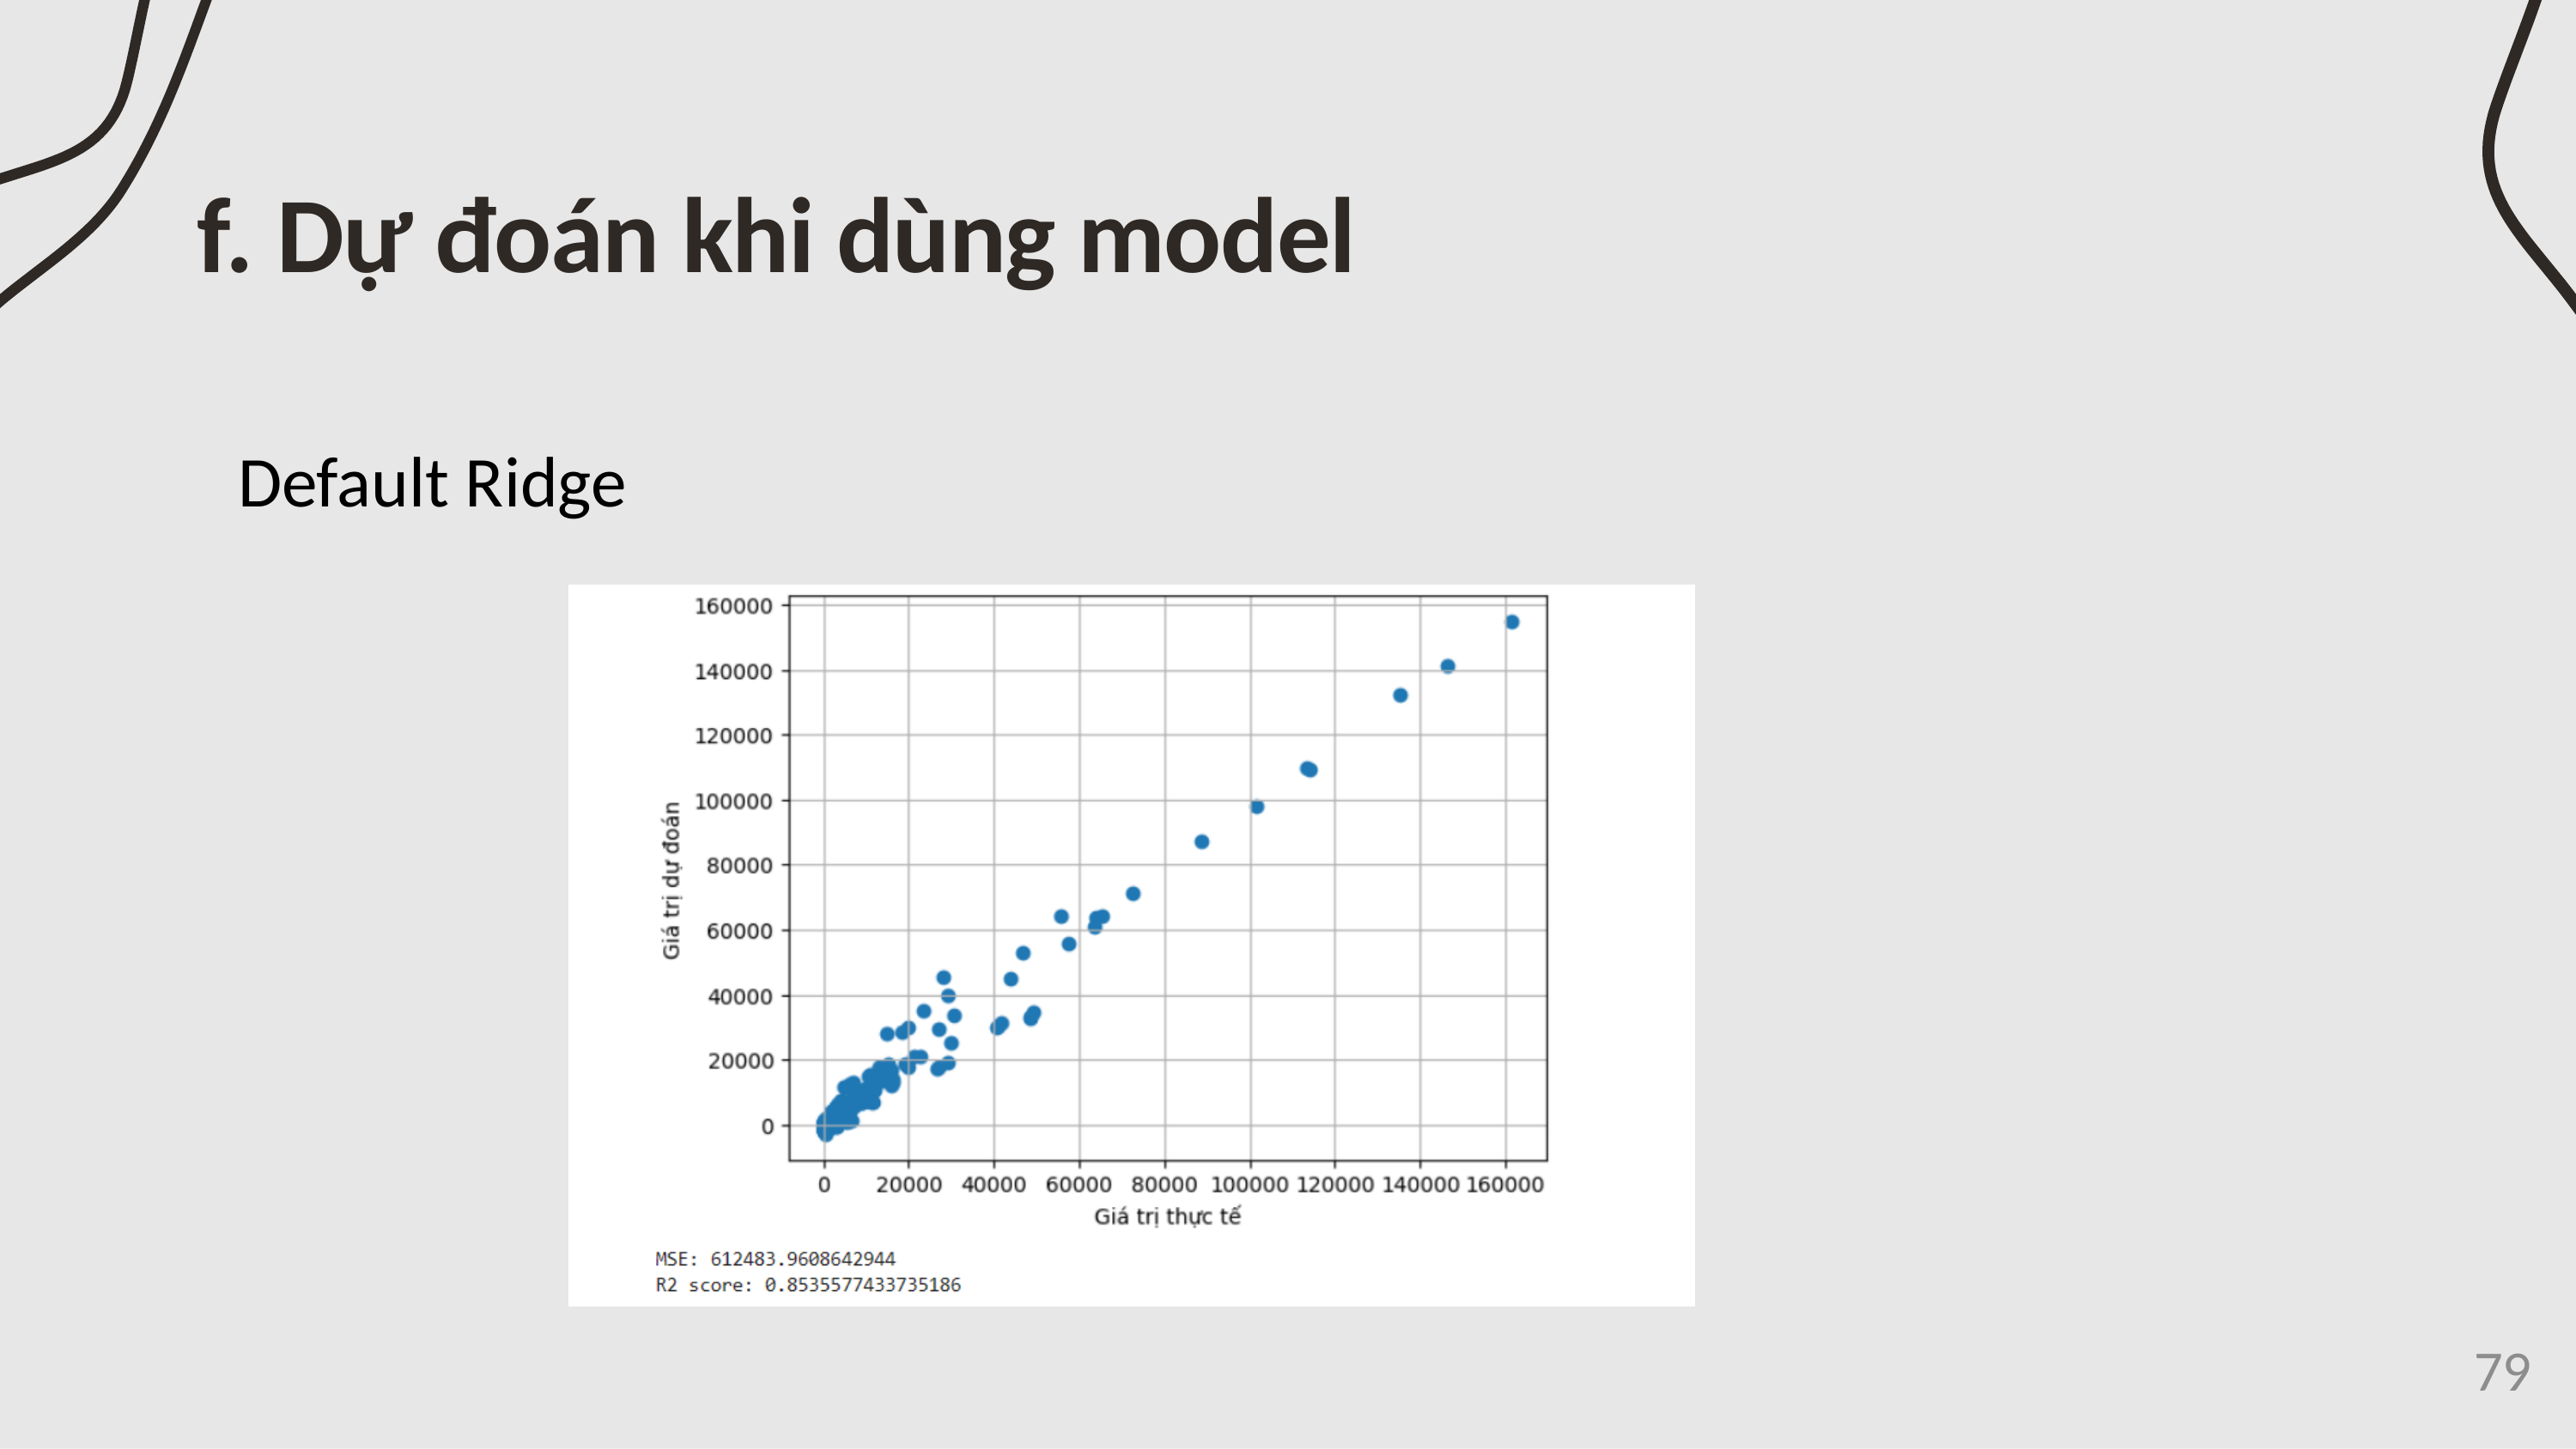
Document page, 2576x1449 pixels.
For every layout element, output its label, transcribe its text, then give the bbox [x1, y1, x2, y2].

slide_number 79 [2468, 1346, 2540, 1449]
text_box Default Ridge [236, 433, 2376, 609]
title f. Dự đoán khi dùng model [195, 163, 2273, 408]
picture [568, 584, 1695, 1307]
